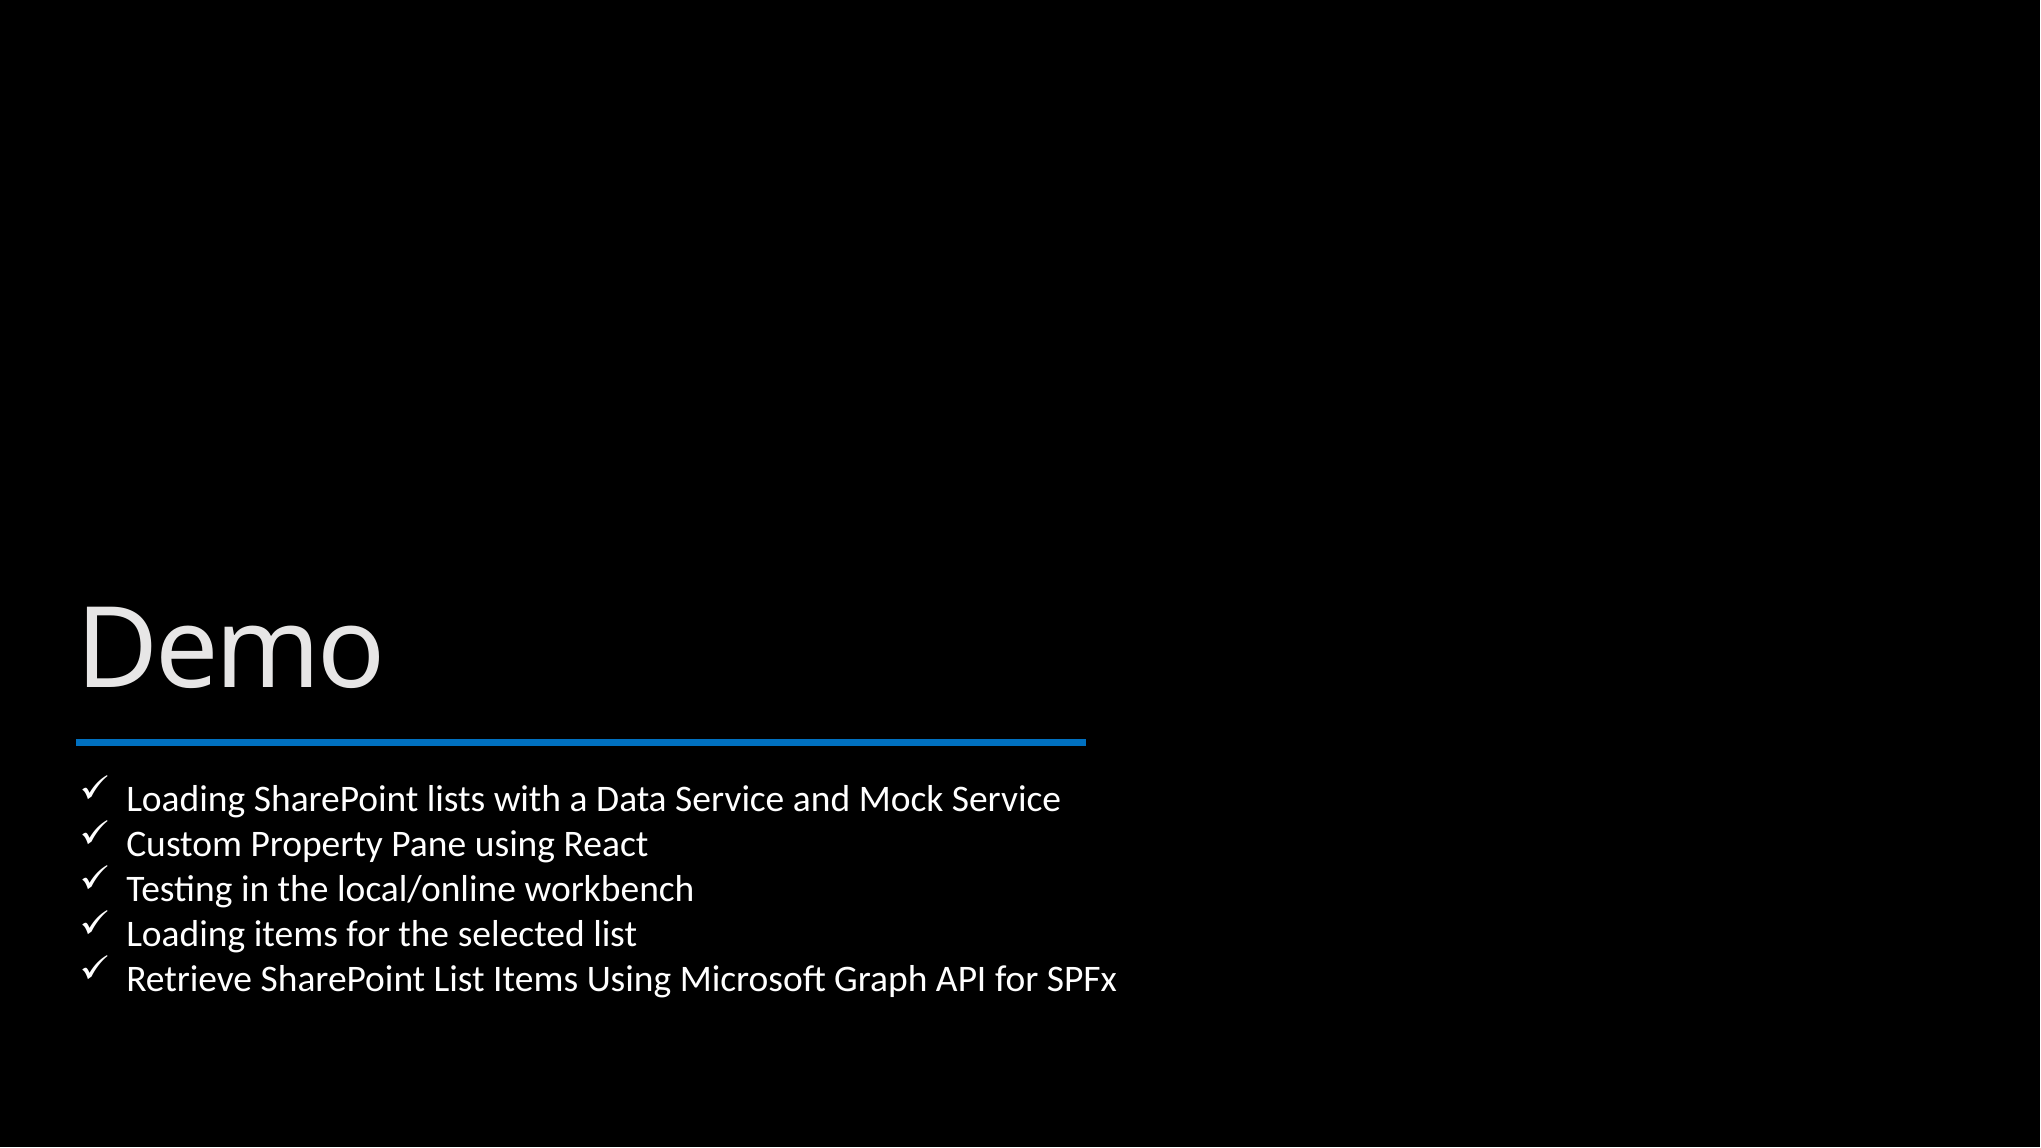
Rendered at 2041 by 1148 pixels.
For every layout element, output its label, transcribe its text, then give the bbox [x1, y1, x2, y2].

text_box Loading SharePoint lists with a Data Service and Mock Service Custom Property Pane using React Testing in the local/online workbench Loading items for the selected list Retrieve SharePoint List Items Using Microsoft Graph API for SPFx [64, 766, 1133, 1006]
title Demo [76, 590, 1324, 779]
